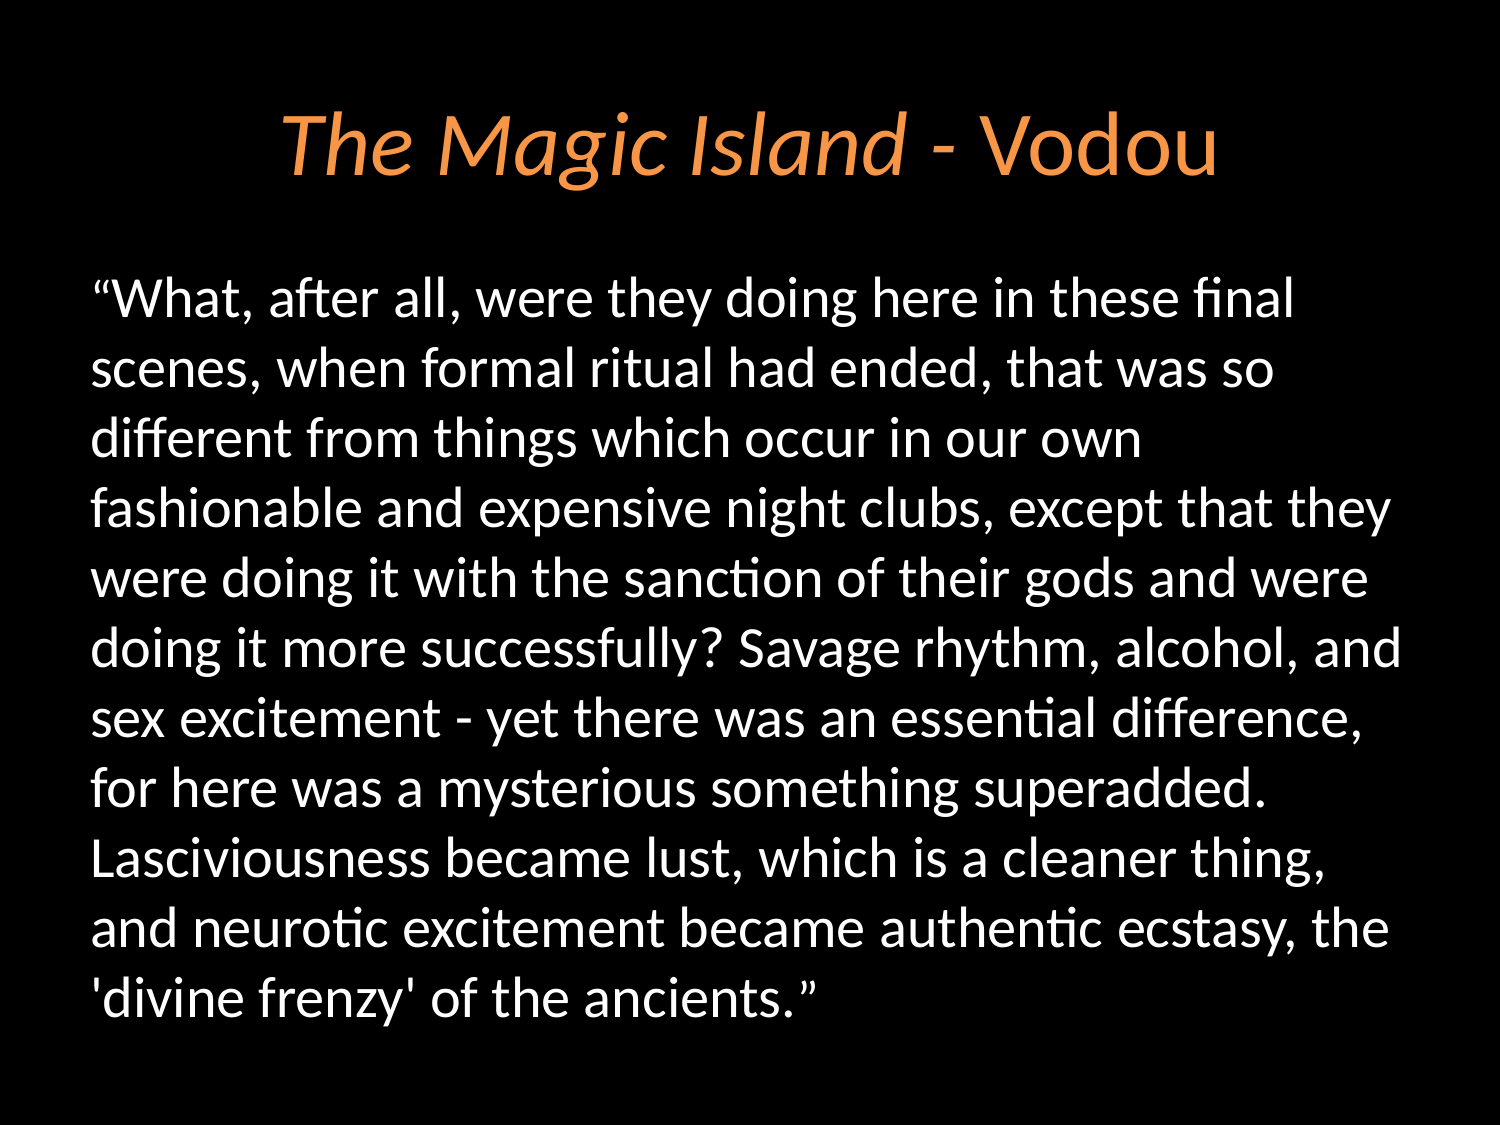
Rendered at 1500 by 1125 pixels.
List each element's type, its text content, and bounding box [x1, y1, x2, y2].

title The Magic Island - Vodou [75, 45, 1425, 233]
list “What, after all, were they doing here in these final scenes, when formal ritual had ended, that was so different from things which occur in our own fashionable and expensive night clubs, except that they were doing it with the sanction of their gods and were doing it more successfully? Savage rhythm, alcohol, and sex excitement - yet there was an essential difference, for here was a mysterious something superadded. Lasciviousness became lust, which is a cleaner thing, and neurotic excitement became authentic ecstasy, the 'divine frenzy' of the ancients.” [75, 251, 1425, 1125]
